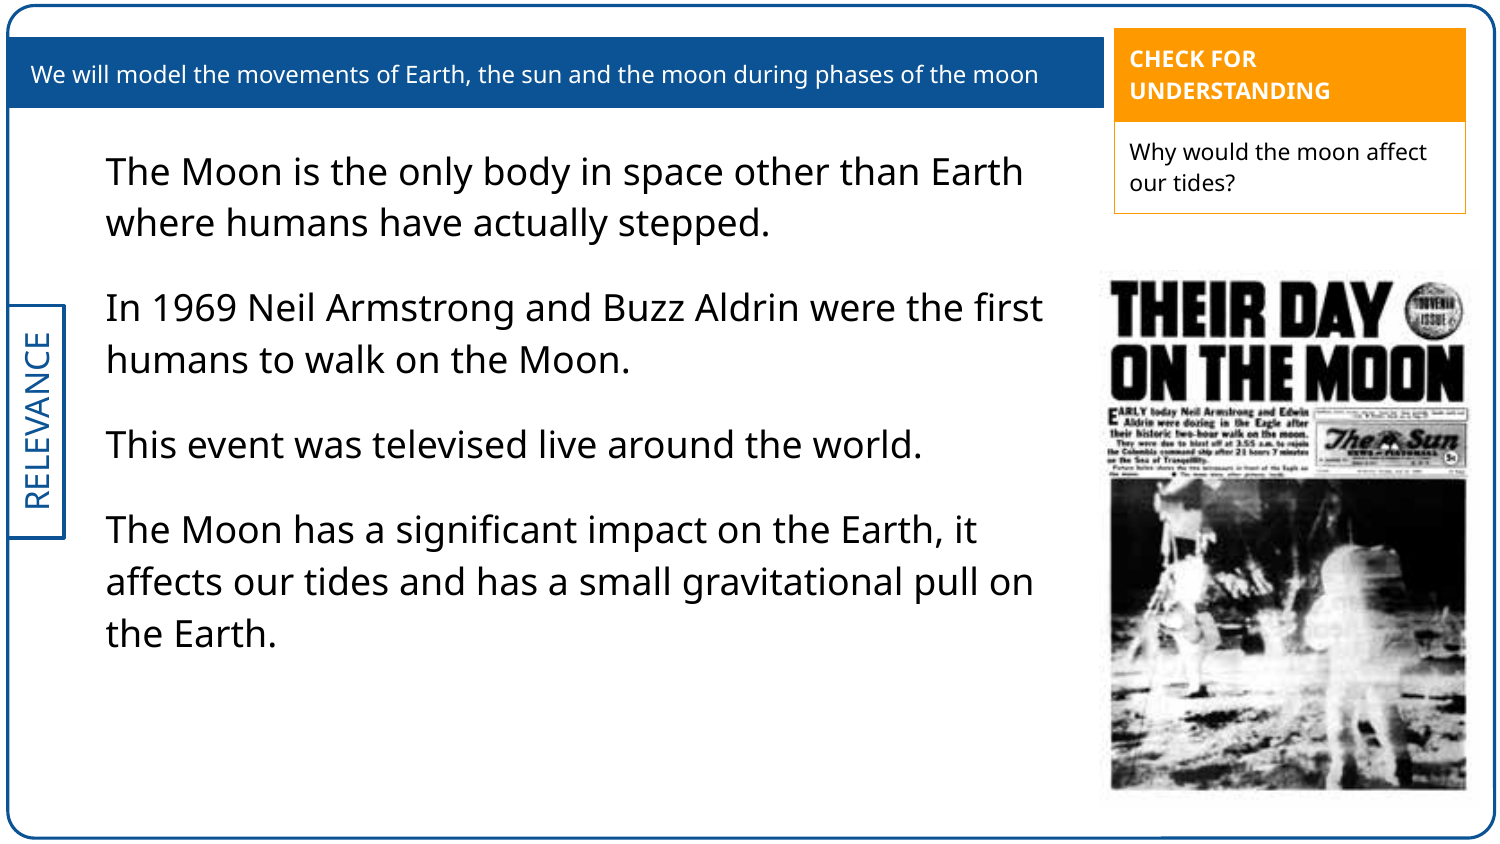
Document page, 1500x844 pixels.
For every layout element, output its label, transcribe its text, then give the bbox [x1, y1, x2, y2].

subtitle We will model the movements of Earth, the sun and the moon during phases of the moon [15, 43, 1097, 101]
table_cell Why would the moon affect our tides? [1115, 122, 1465, 213]
picture [1099, 270, 1481, 808]
list The Moon is the only body in space other than Earth where humans have actually stepped. In 1969 Neil Armstrong and Buzz Aldrin were the first humans to walk on the Moon. This event was televised live around the world. The Moon has a significant impact on the Earth, it affects our tides and has a small gravitational pull on the Earth. [90, 125, 1104, 807]
table_header CHECK FOR UNDERSTANDING [1115, 29, 1465, 120]
